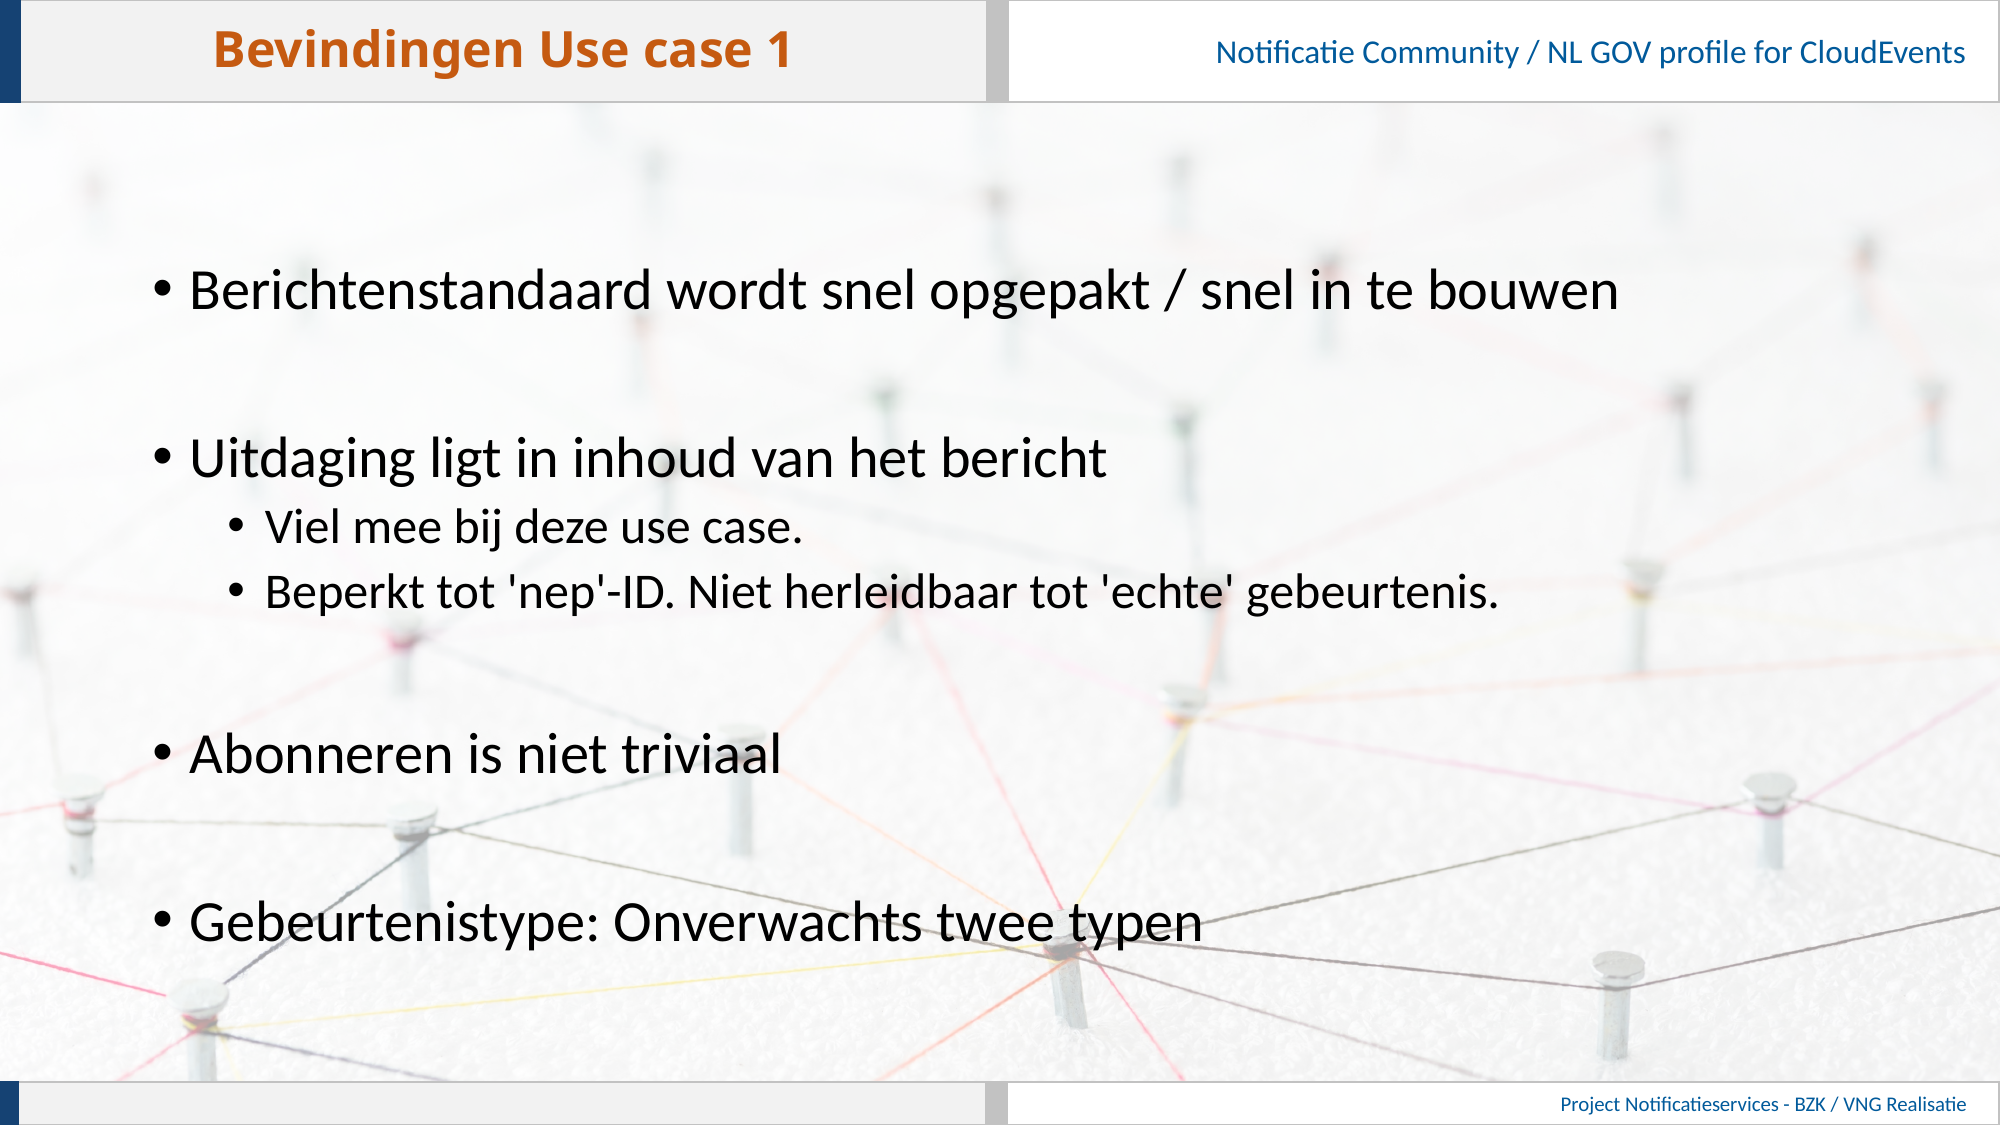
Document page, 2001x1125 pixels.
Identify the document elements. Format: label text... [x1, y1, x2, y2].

text_box [0, 103, 2000, 1081]
title Bevindingen Use case 1 [20, 0, 988, 102]
list Berichtenstandaard wordt snel opgepakt / snel in te bouwen Uitdaging ligt in inhoud van het bericht Viel mee bij deze use case. Beperkt tot 'nep'-ID. Niet herleidbaar tot 'echte' gebeurtenis. Abonneren is niet triviaal Gebeurtenistype: Onverwachts twee typen [137, 161, 1863, 1014]
